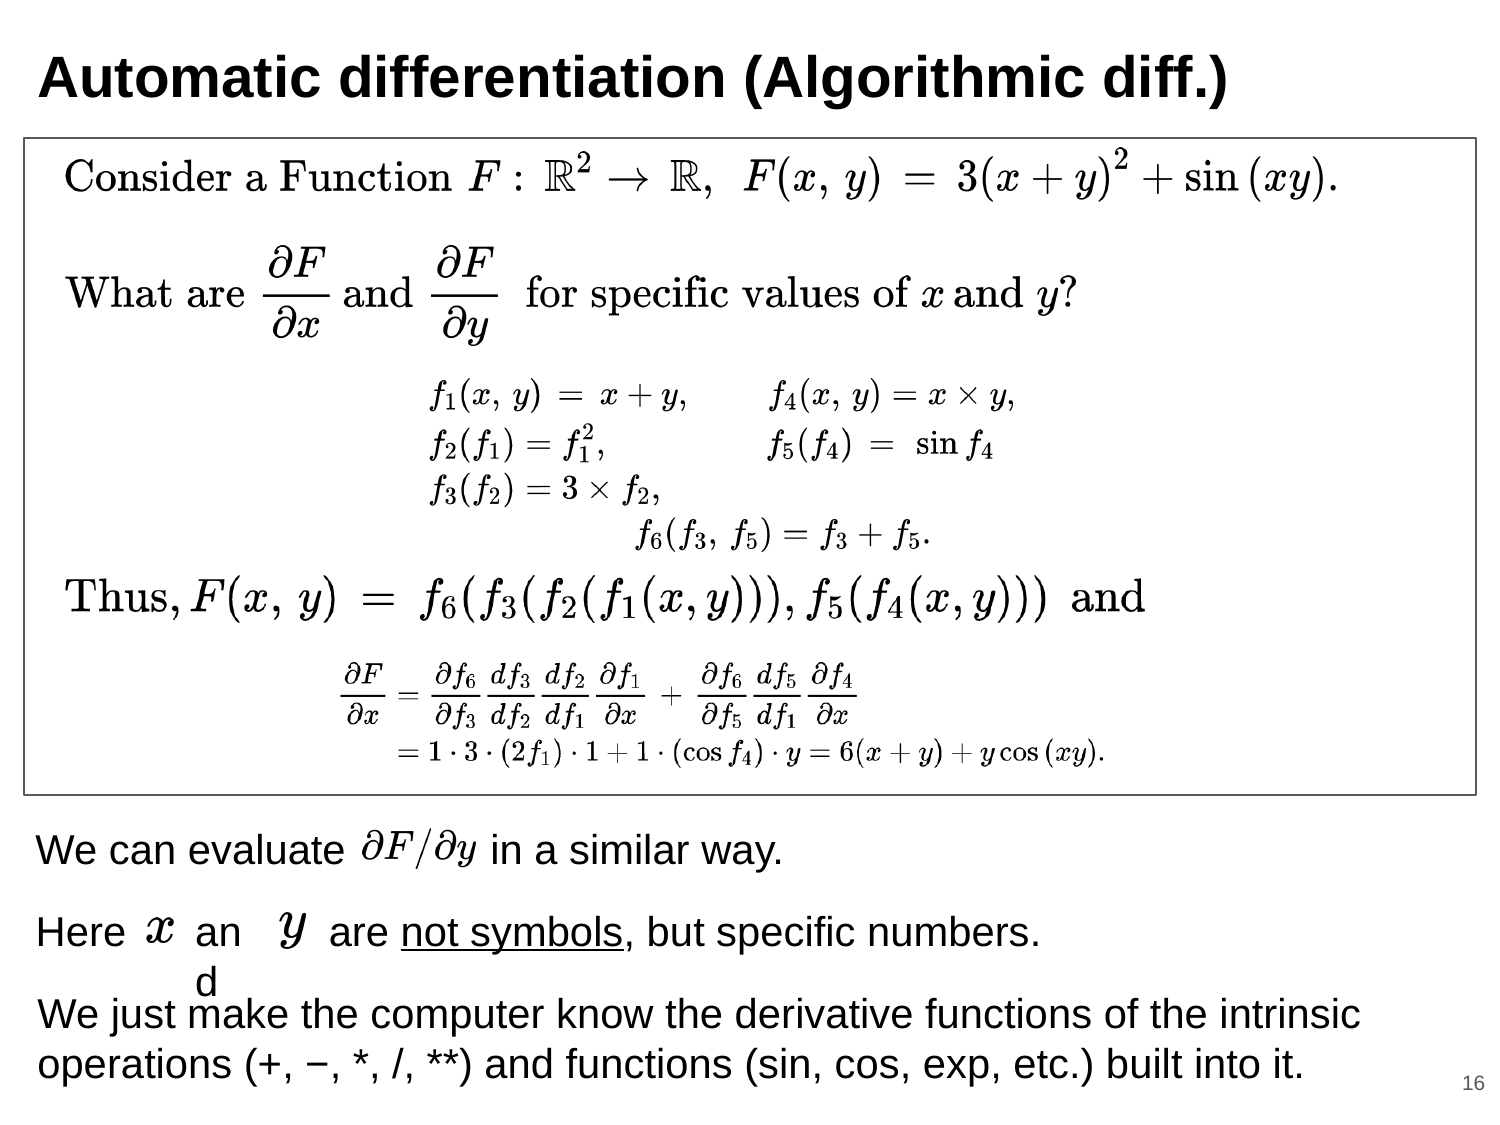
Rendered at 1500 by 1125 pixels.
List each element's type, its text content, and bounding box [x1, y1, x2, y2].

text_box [65, 147, 1337, 769]
text_box are not symbols, but specific numbers. [313, 890, 1160, 970]
title Automatic differentiation (Algorithmic diff.) [22, 23, 1421, 127]
text_box We just make the computer know the derivative functions of the intrinsic operations (+, −, *, /, **) and functions (sin, cos, exp, etc.) built into it. [22, 971, 1489, 1102]
slide_number ‹#› [1410, 1038, 1500, 1125]
picture [279, 912, 307, 949]
picture [145, 917, 174, 944]
text_box Here [20, 890, 147, 970]
picture [362, 828, 476, 869]
text_box We can evaluate [20, 808, 363, 889]
text_box in a similar way. [475, 808, 818, 889]
text_box [23, 138, 1476, 795]
text_box and [180, 889, 280, 971]
